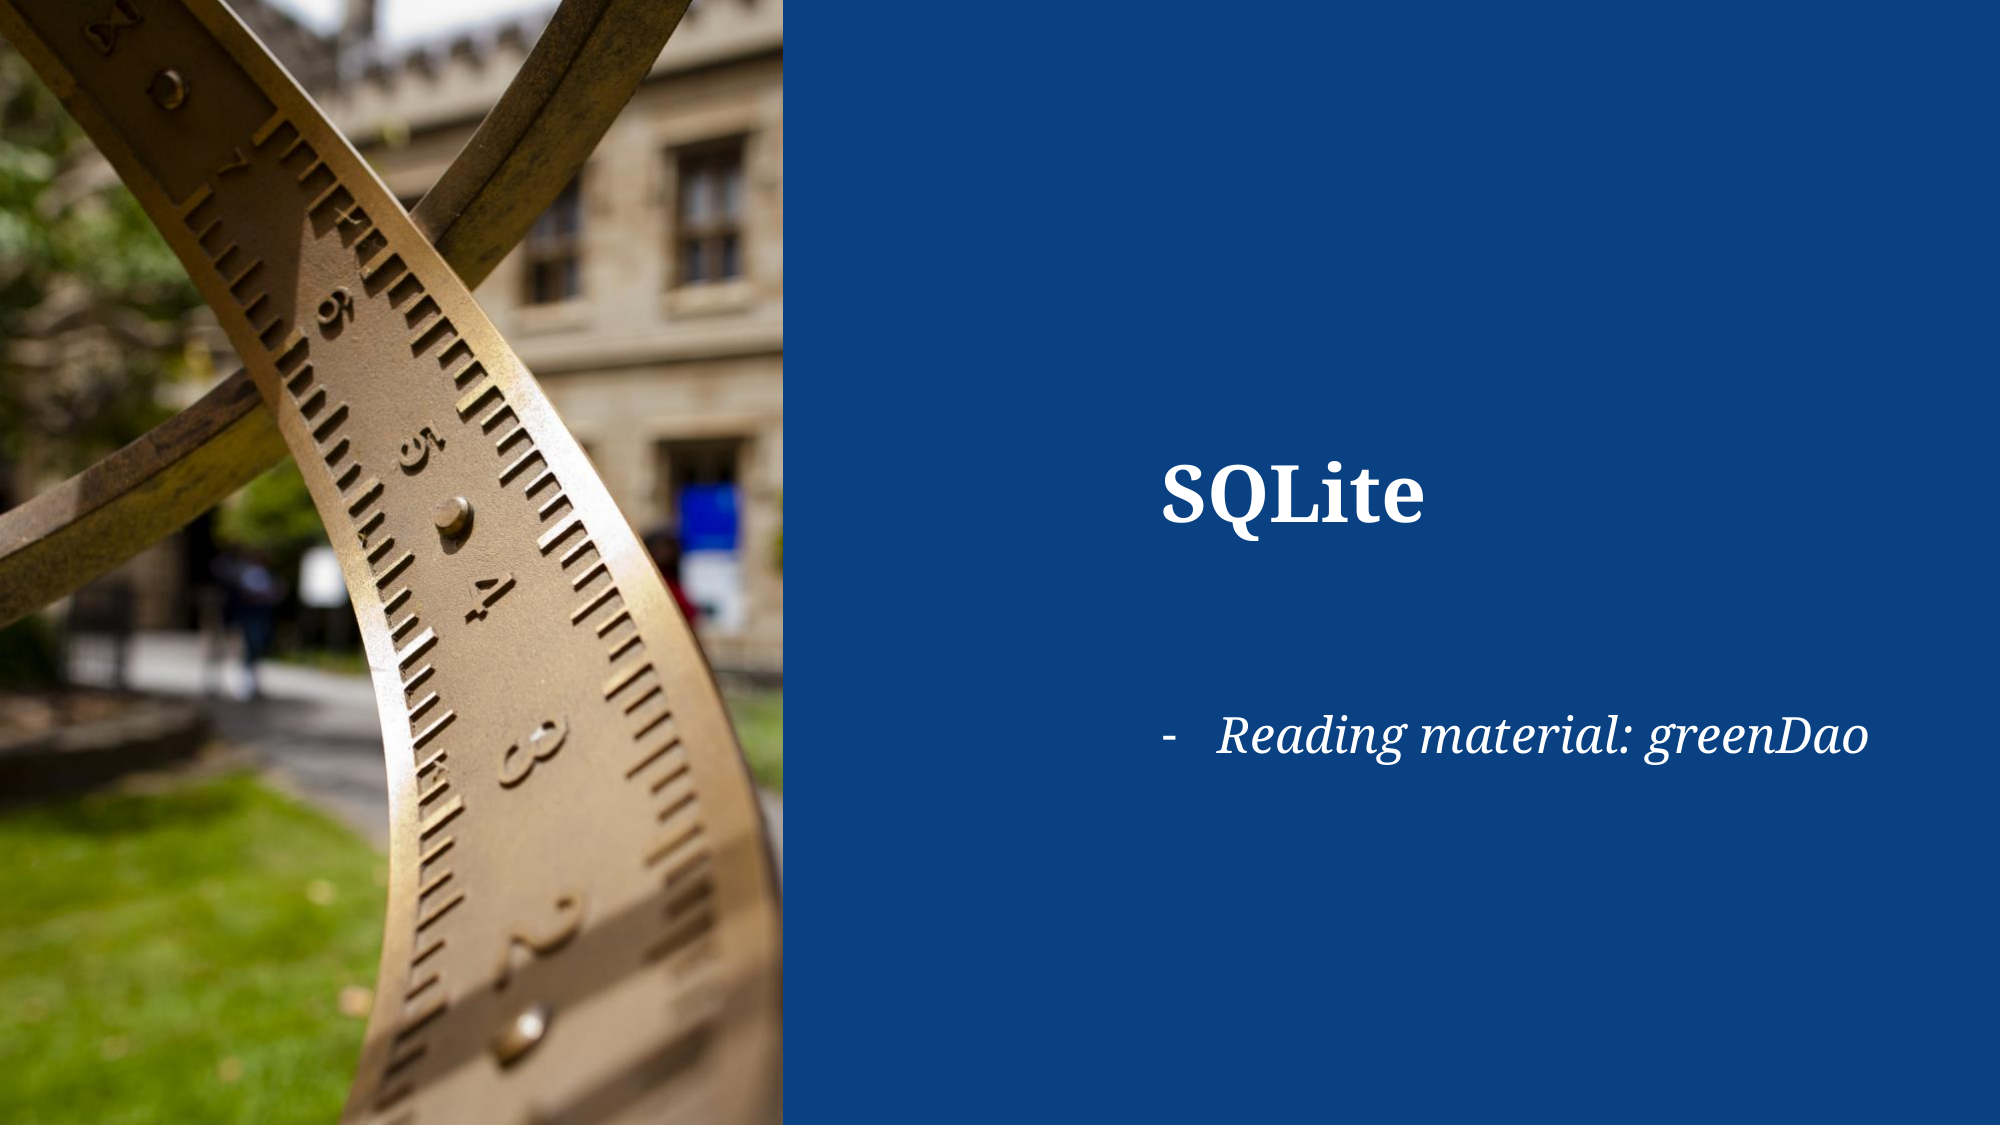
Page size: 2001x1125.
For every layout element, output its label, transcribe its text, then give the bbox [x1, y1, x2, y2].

subtitle SQLite Reading material: greenDao [1073, 0, 2000, 1125]
picture [0, 0, 1073, 1125]
